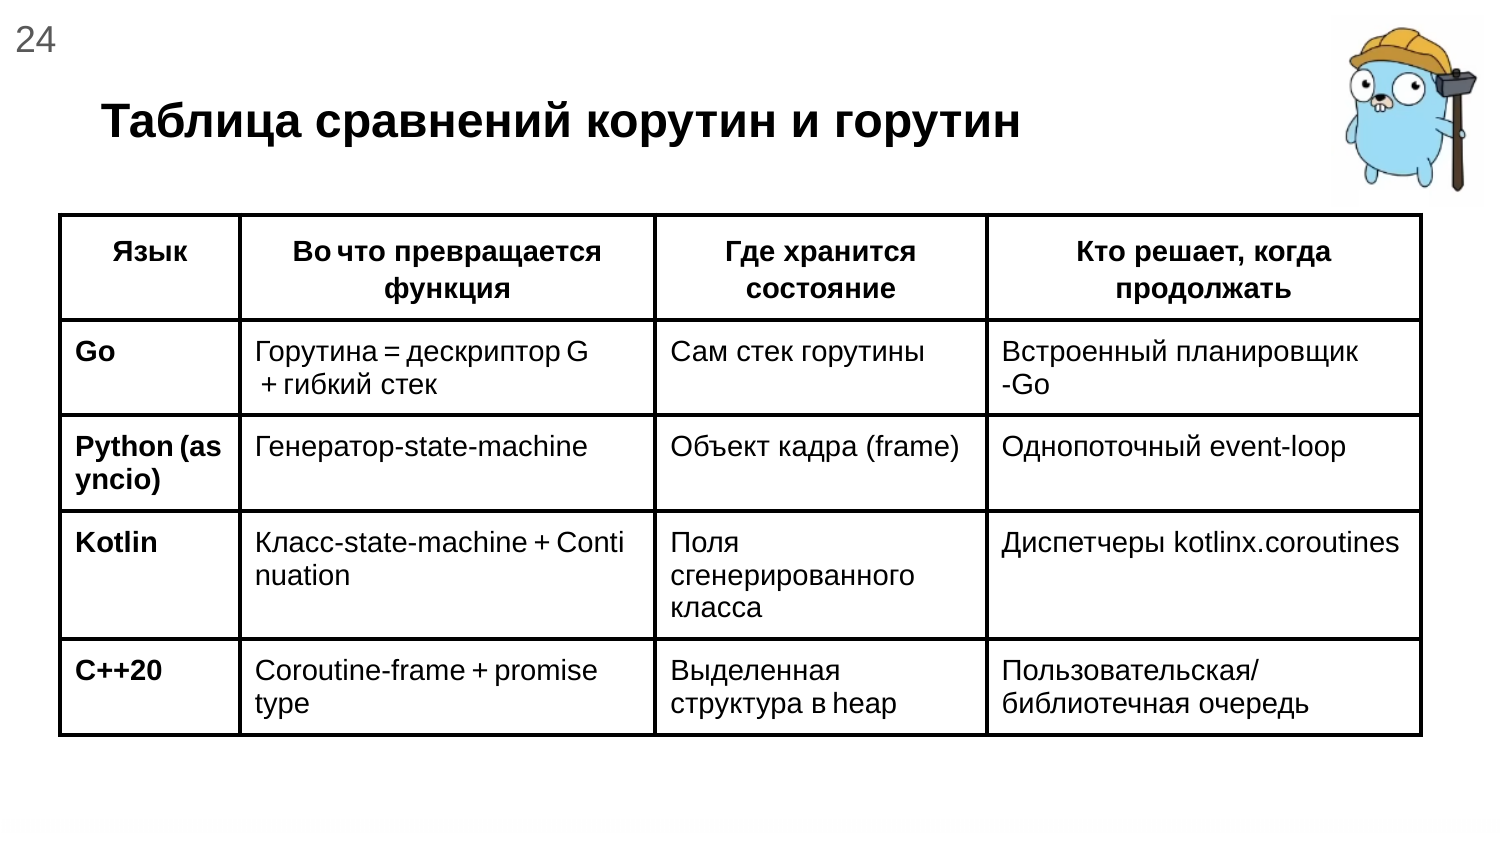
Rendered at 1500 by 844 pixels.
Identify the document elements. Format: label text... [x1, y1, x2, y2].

table_cell Выделенная структура в heap [657, 641, 985, 733]
text_box 24 [0, 0, 93, 75]
table_header Кто решает, когда продолжать [989, 217, 1353, 318]
table_cell C++20 [62, 641, 238, 733]
table_cell Объект кадра (frame) [657, 417, 985, 509]
title Таблица сравнений корутин и горутин [85, 74, 1325, 169]
table_header Где хранится состояние [657, 217, 985, 318]
table_cell Сам стек горутины [657, 322, 985, 413]
table_cell Встроенный планировщик ‑Go [989, 322, 1353, 413]
table_cell Python (asyncio) [62, 417, 238, 509]
table_cell Диспетчеры kotlinx.coroutines [989, 513, 1353, 637]
table_header Во что превращается функция [242, 217, 653, 318]
table_cell Генератор‑state‑machine [242, 417, 653, 509]
table_cell Поля сгенерированного класса [657, 513, 985, 637]
table_cell Пользовательская/библиотечная очередь [989, 641, 1353, 733]
table_cell Горутина = дескриптор G + гибкий стек [242, 322, 653, 413]
table_cell Coroutine‑frame + promise type [242, 641, 653, 733]
picture [1, 15, 1500, 844]
table_cell Класс‑state‑machine + Continuation [242, 513, 653, 637]
table_header Язык [62, 217, 238, 318]
table_cell Однопоточный event‑loop [989, 417, 1353, 509]
table_cell Kotlin [62, 513, 238, 637]
table_cell Go [62, 322, 238, 413]
